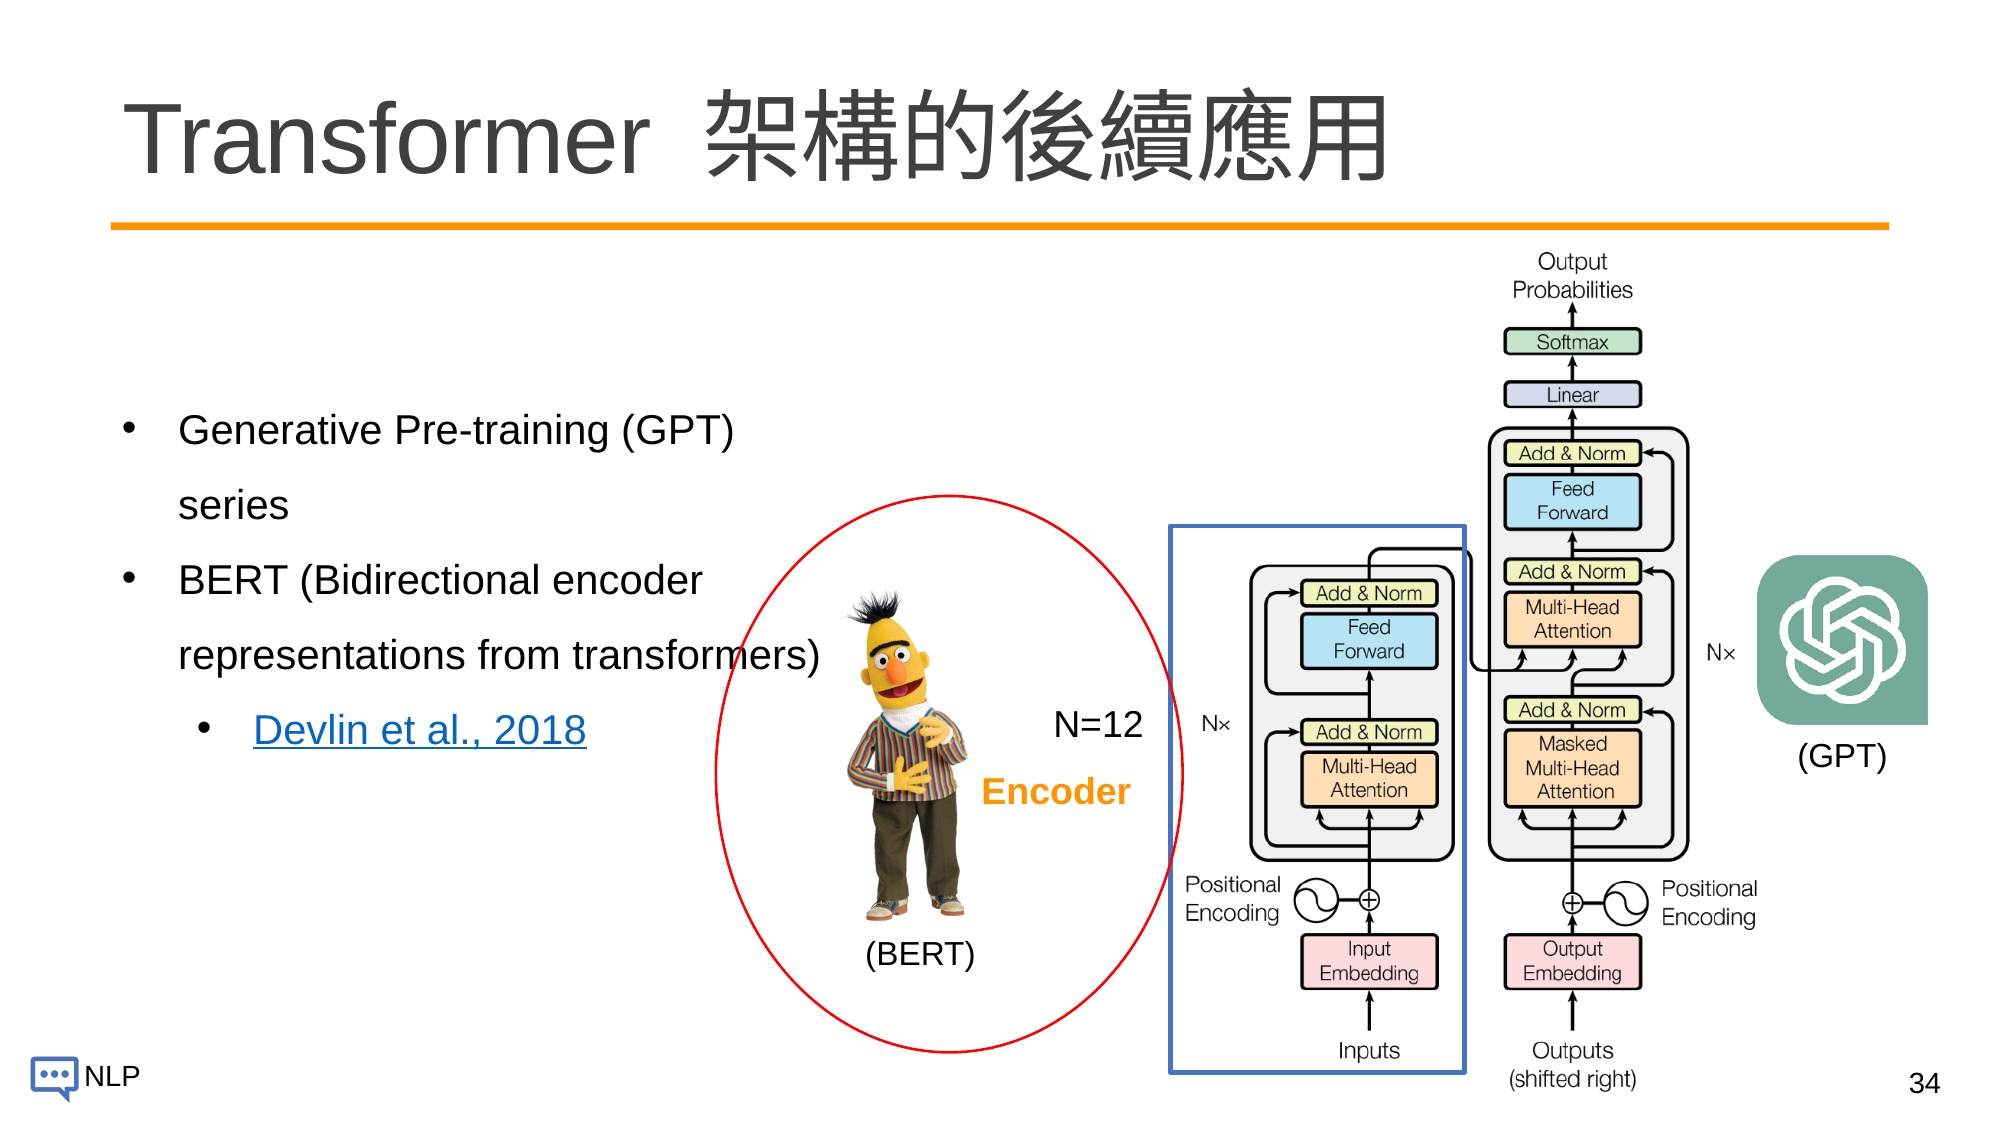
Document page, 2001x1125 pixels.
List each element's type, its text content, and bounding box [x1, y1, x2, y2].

text_box Generative Pre-training (GPT) series BERT (Bidirectional encoder representations from transformers) Devlin et al., 2018 [107, 370, 841, 760]
title Transformer 架構的後續應用 [107, 58, 1899, 228]
picture [807, 589, 1008, 922]
slide_number 34 [1740, 1052, 1957, 1113]
picture [1169, 248, 1928, 1096]
picture [23, 1047, 86, 1110]
text_box (GPT) [1774, 734, 1923, 782]
text_box [714, 494, 1166, 1054]
